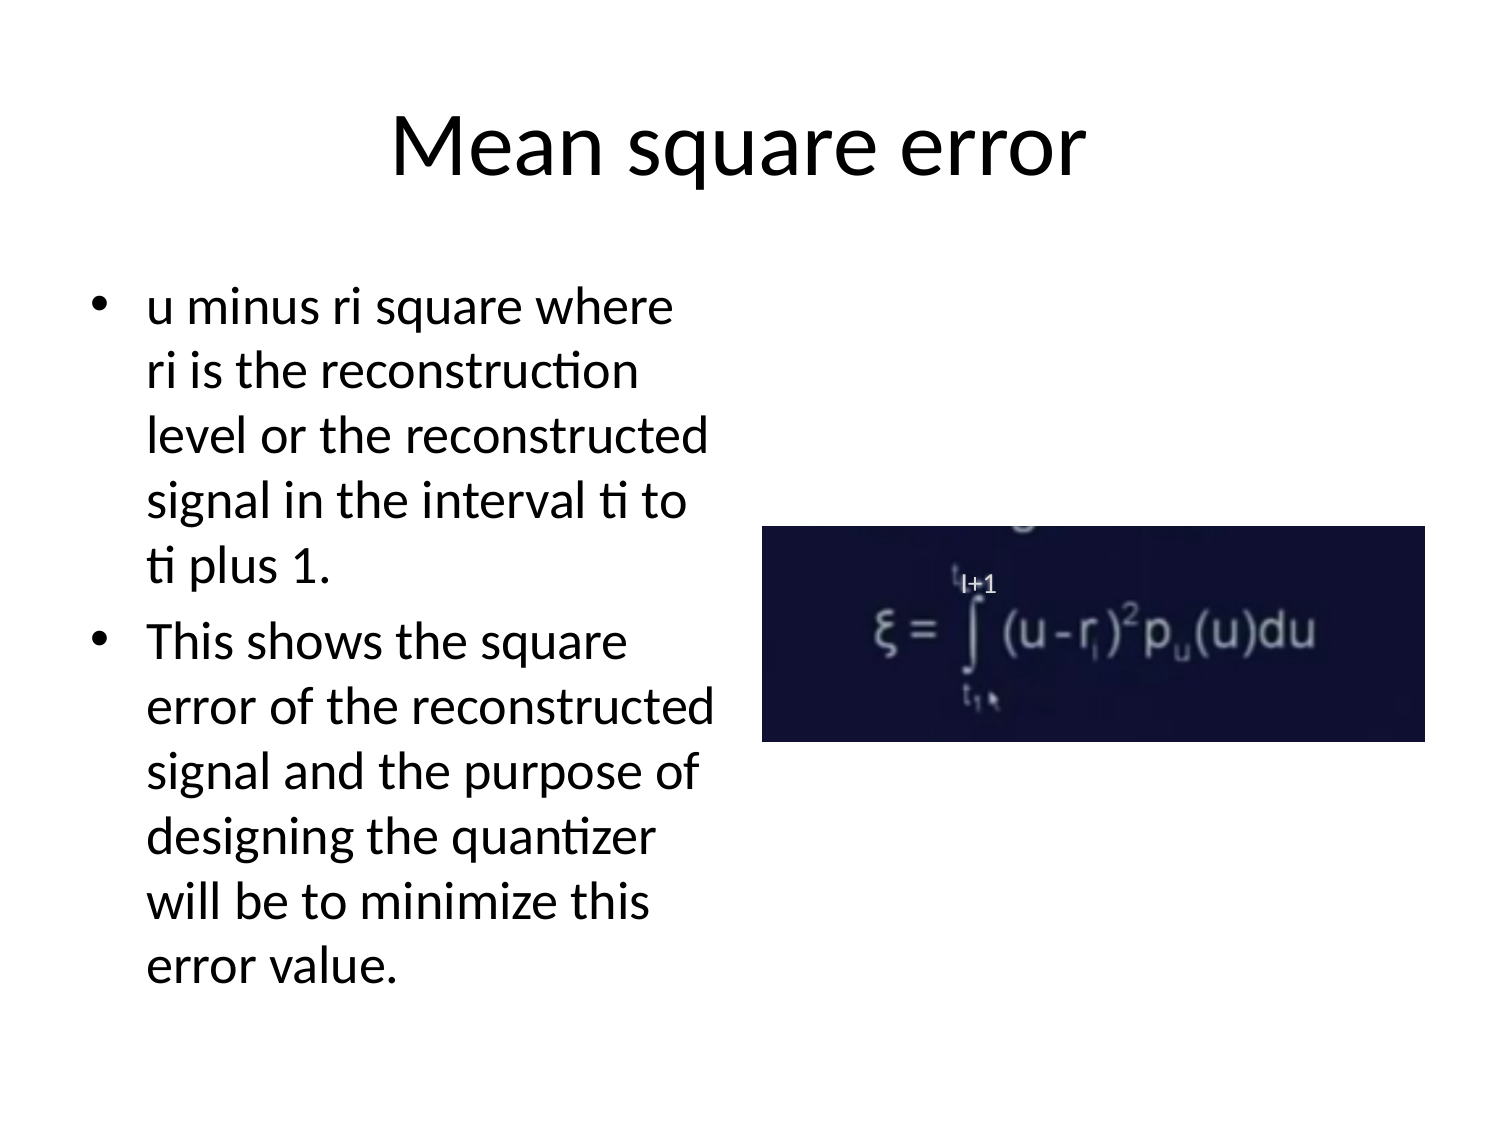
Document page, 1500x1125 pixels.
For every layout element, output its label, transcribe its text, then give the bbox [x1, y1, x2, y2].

title Mean square error [75, 45, 1425, 233]
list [762, 262, 1426, 1006]
list u minus ri square where ri is the reconstruction level or the reconstructed signal in the interval ti to ti plus 1. This shows the square error of the reconstructed signal and the purpose of designing the quantizer will be to minimize this error value. [75, 262, 738, 1005]
